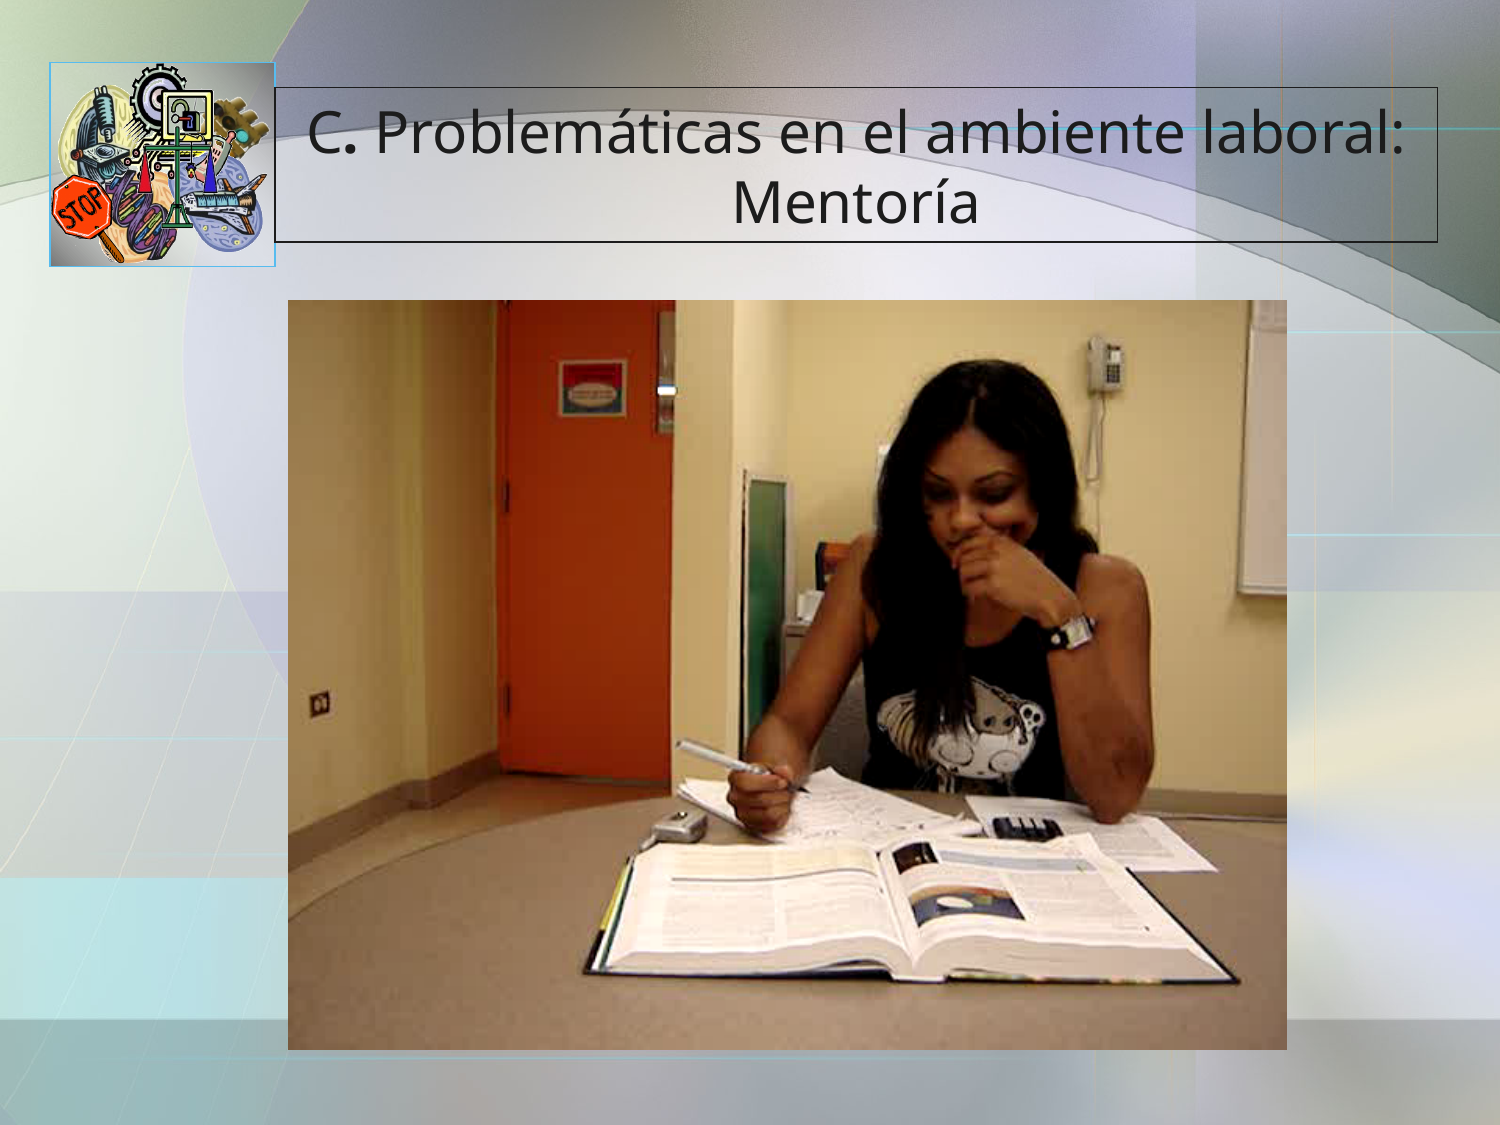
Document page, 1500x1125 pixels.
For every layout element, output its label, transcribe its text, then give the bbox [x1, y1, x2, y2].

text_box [49, 62, 276, 276]
text_box C. Problemáticas en el ambiente laboral: Mentoría [279, 87, 1438, 243]
picture [0, 0, 1500, 1125]
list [287, 299, 1288, 1051]
